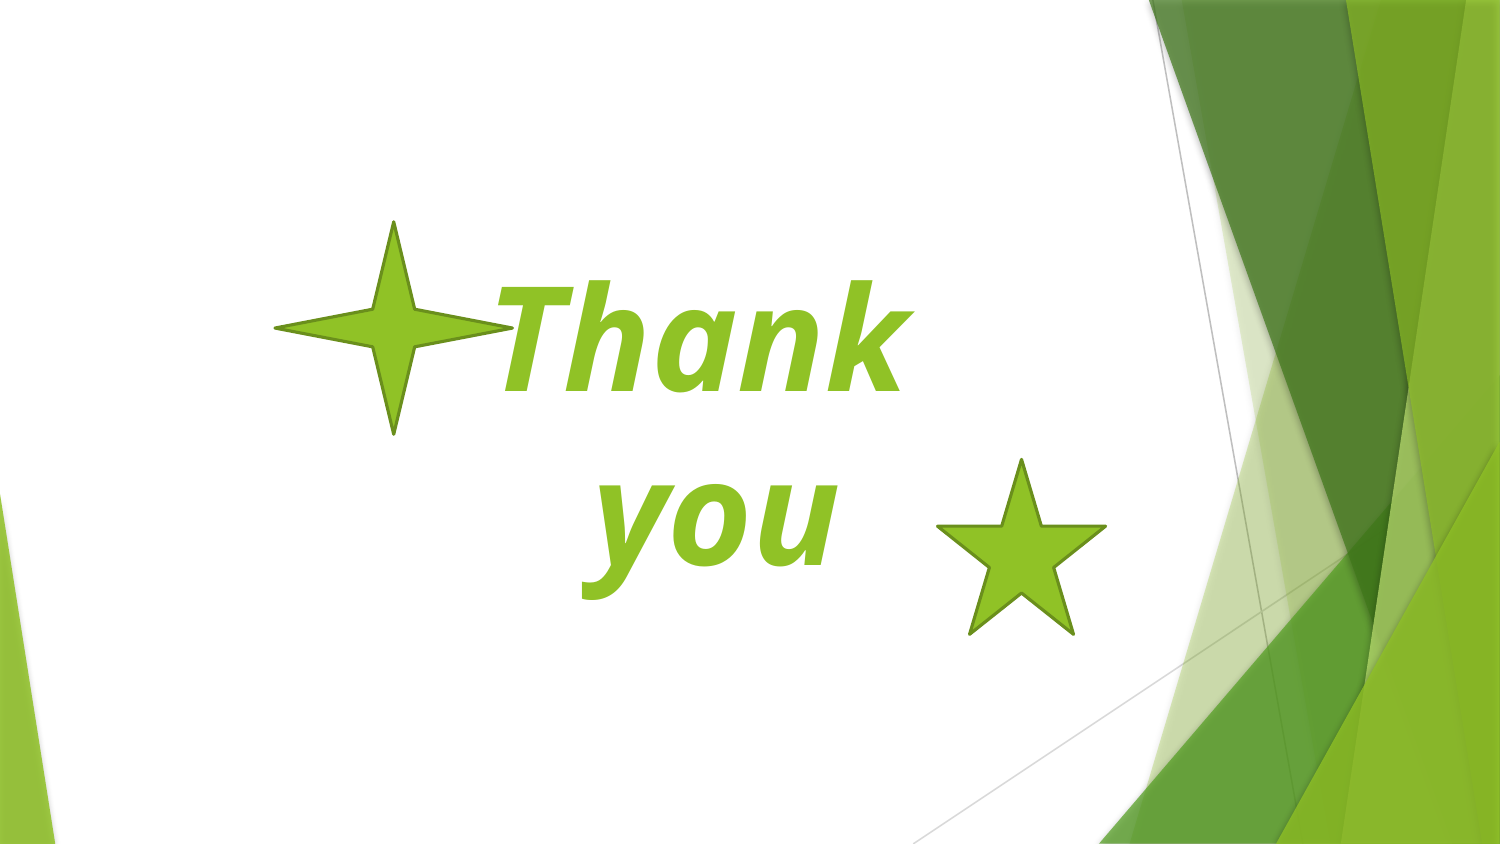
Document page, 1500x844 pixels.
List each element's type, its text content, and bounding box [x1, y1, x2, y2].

title Thank you [324, 243, 1106, 596]
text_box [273, 220, 515, 436]
text_box [936, 457, 1108, 636]
